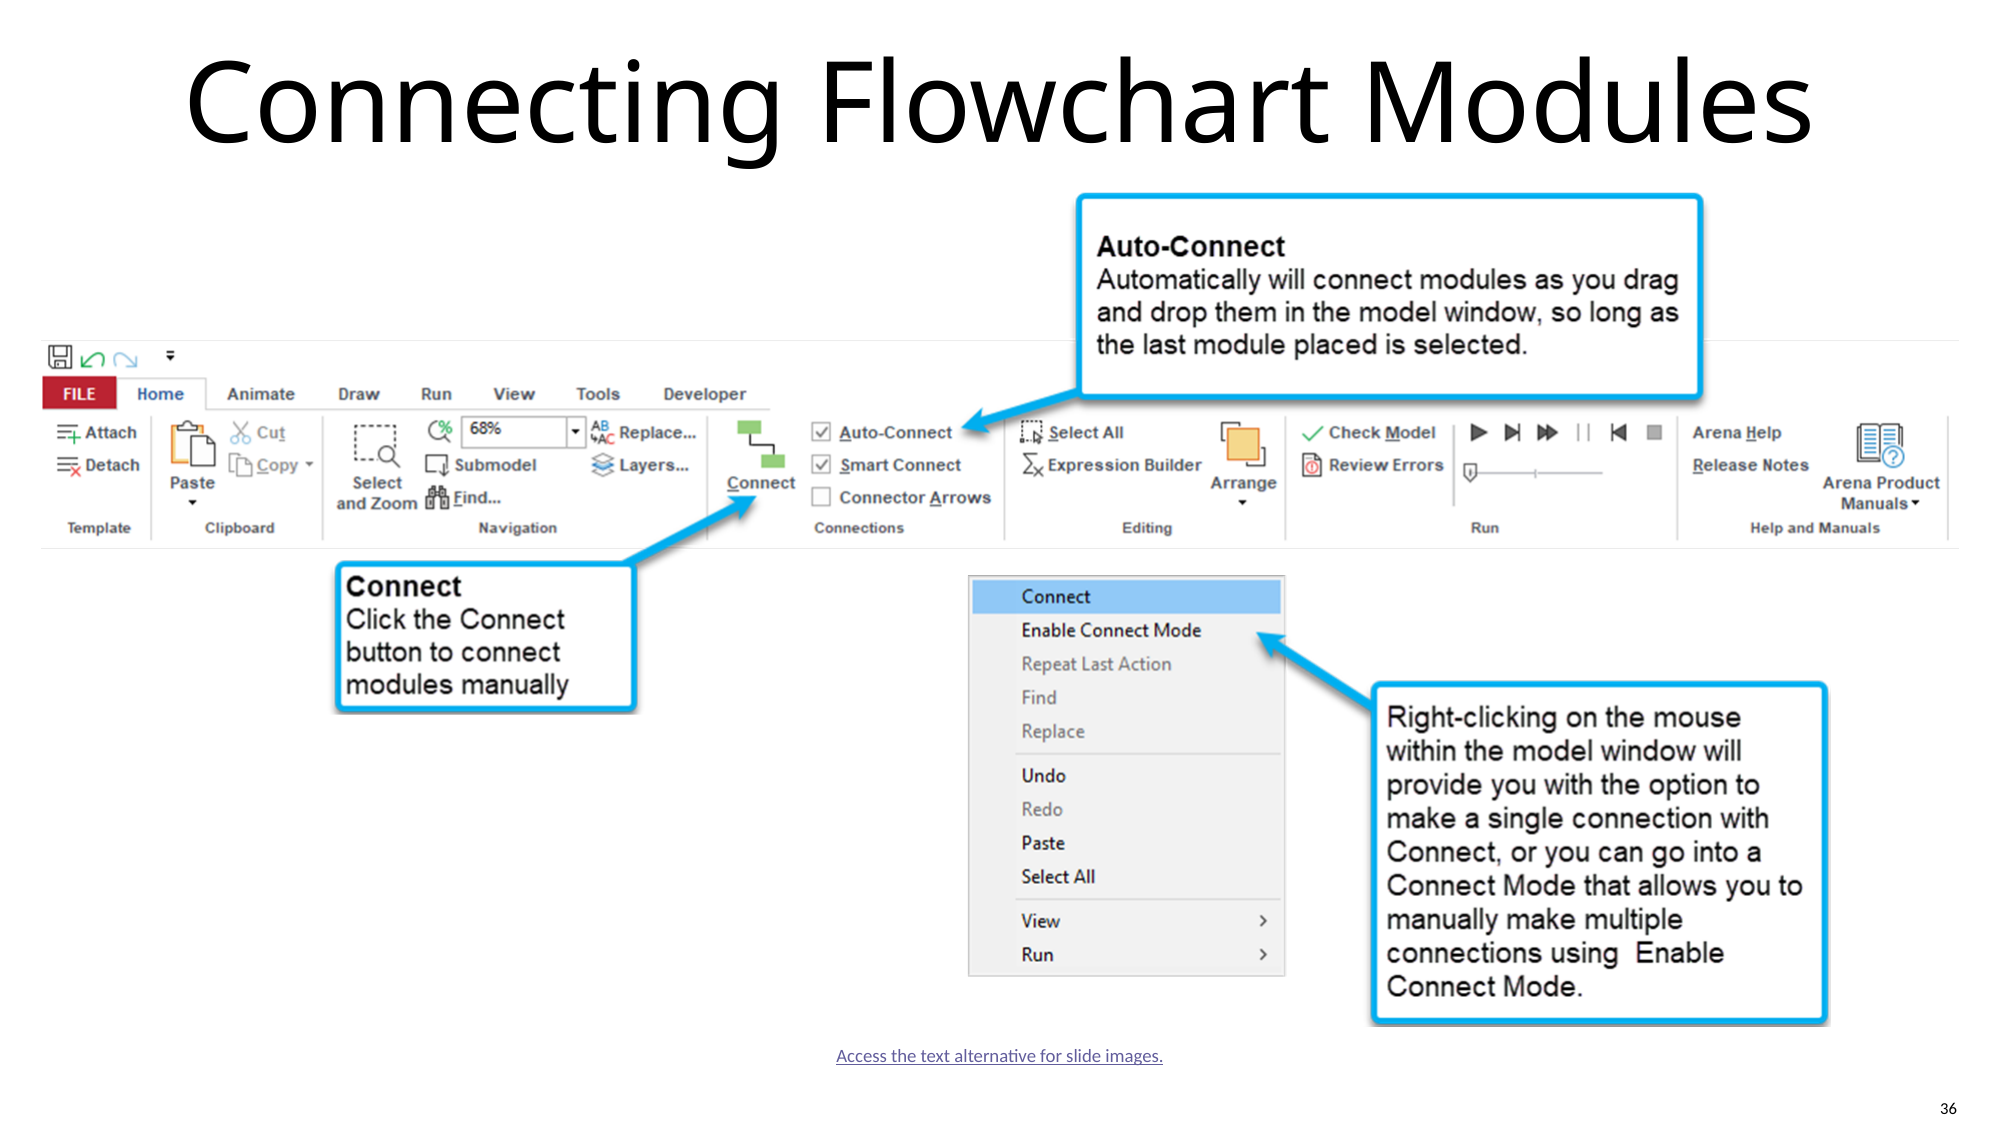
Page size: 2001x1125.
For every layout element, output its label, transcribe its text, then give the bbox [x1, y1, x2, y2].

title Connecting Flowchart Modules [75, 50, 1925, 162]
list Access the text alternative for slide images. [737, 1039, 1263, 1071]
slide_number 36 [1886, 1094, 1965, 1122]
picture [41, 190, 1959, 1027]
